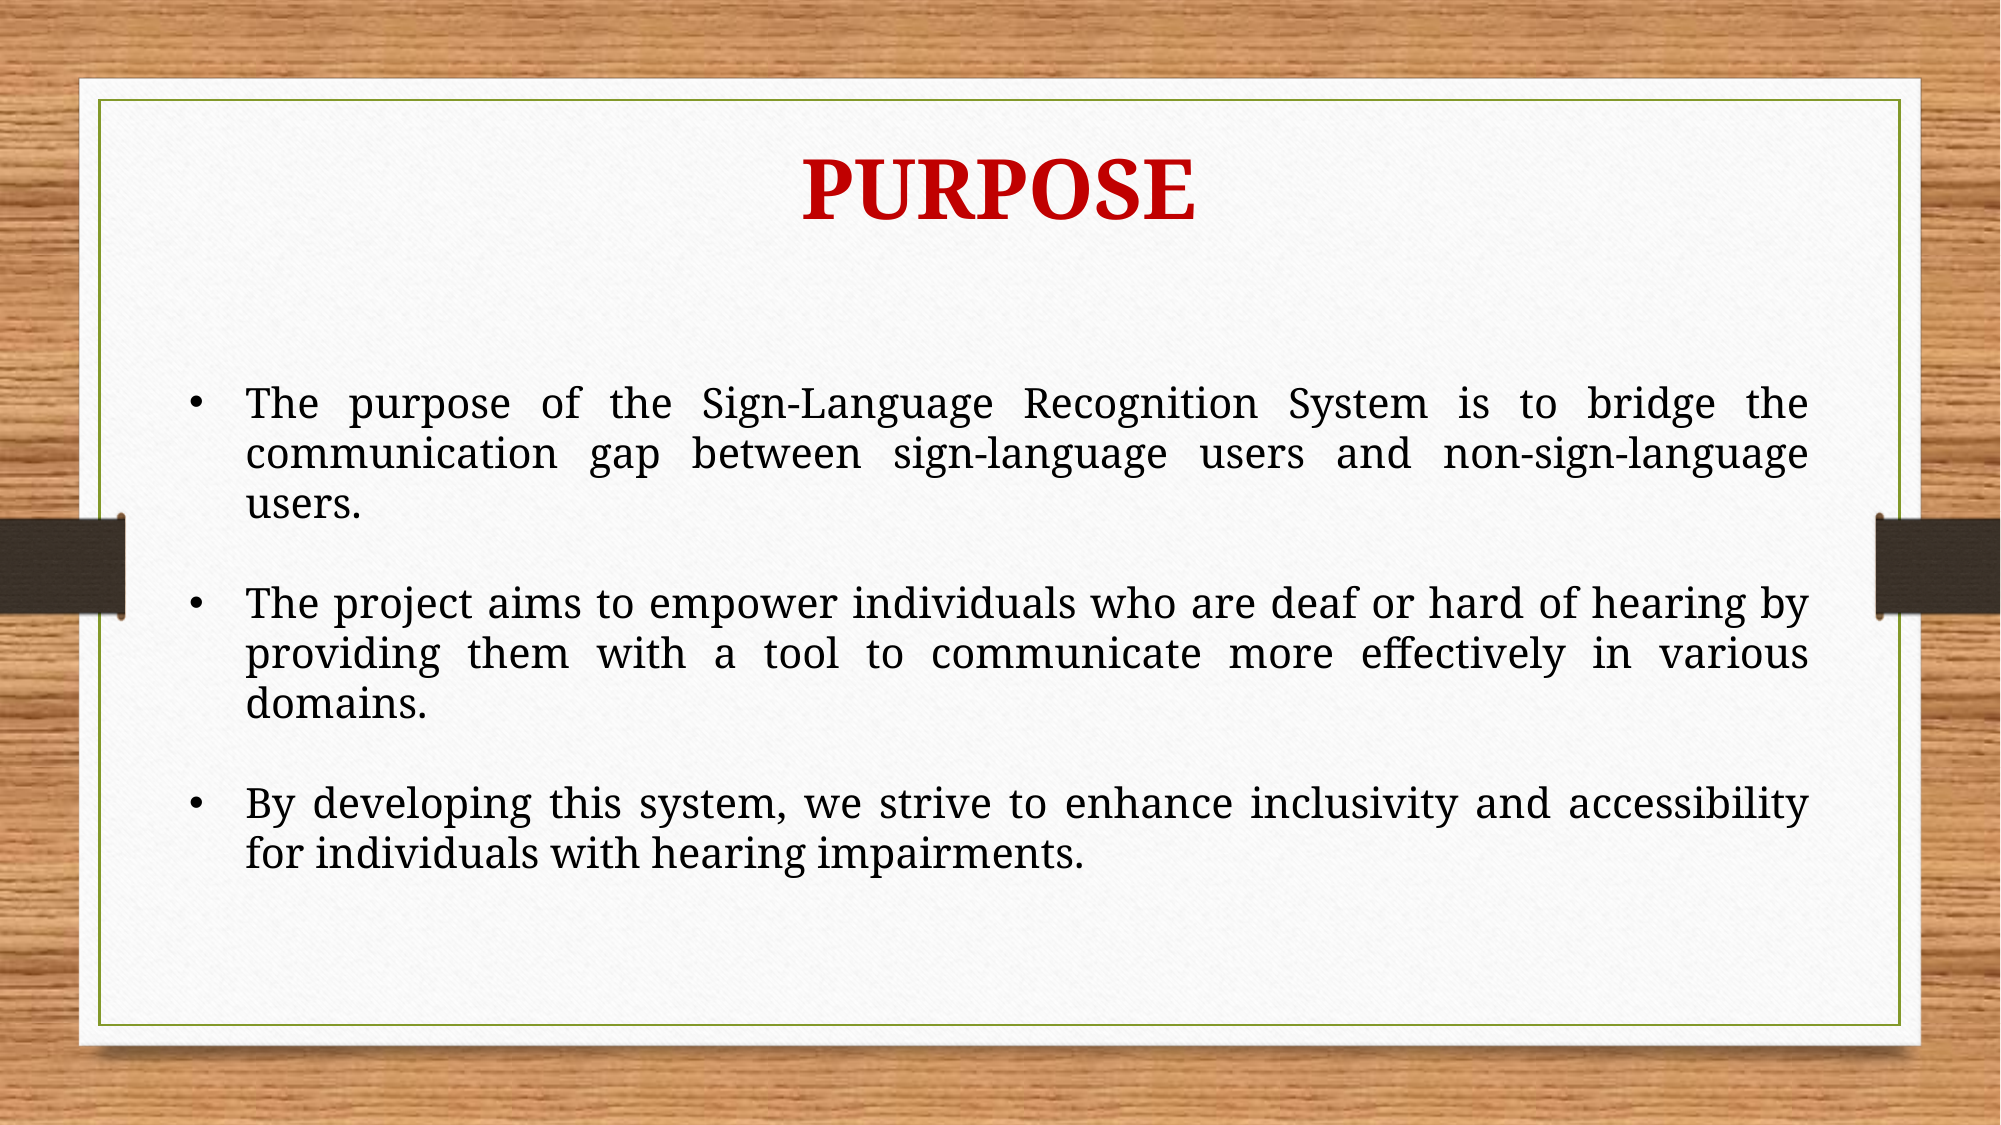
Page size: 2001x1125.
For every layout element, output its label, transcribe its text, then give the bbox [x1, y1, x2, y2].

text_box The purpose of the Sign-Language Recognition System is to bridge the communication gap between sign-language users and non-sign-language users. The project aims to empower individuals who are deaf or hard of hearing by providing them with a tool to communicate more effectively in various domains. By developing this system, we strive to enhance inclusivity and accessibility for individuals with hearing impairments. [174, 369, 1825, 885]
picture [0, 0, 2001, 1125]
text_box PURPOSE [100, 128, 1899, 244]
